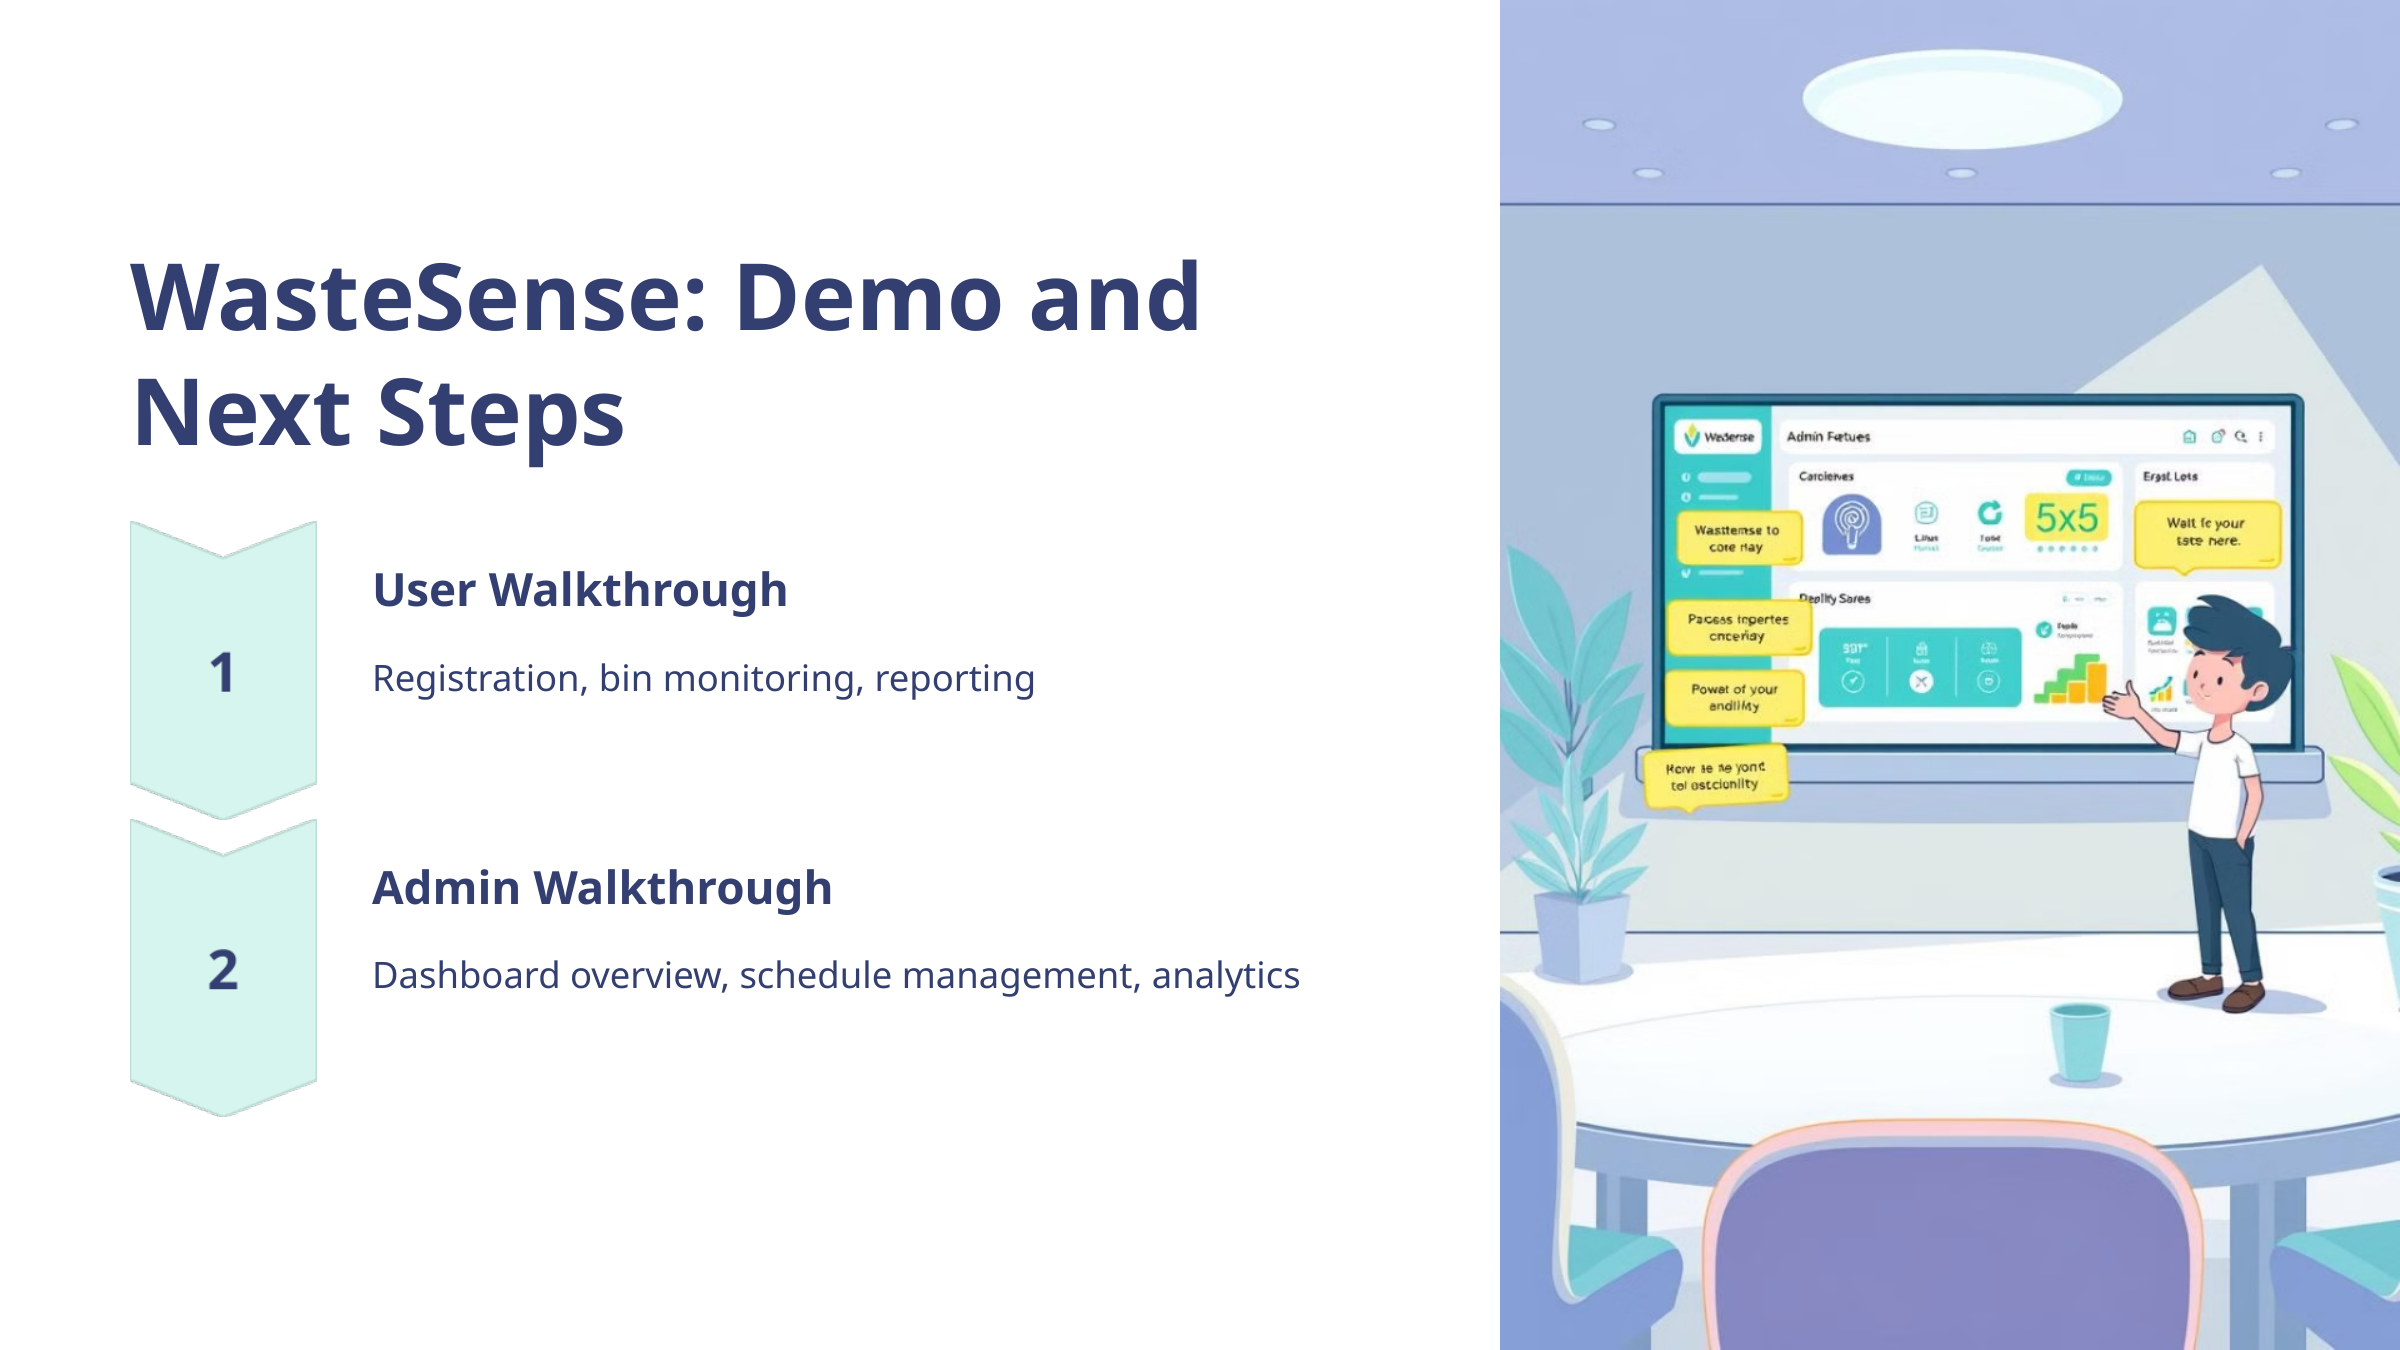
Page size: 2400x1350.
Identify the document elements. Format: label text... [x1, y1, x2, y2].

text_box Dashboard overview, schedule management, analytics [372, 936, 1370, 997]
picture [1499, 0, 2400, 1350]
text_box Admin Walkthrough [372, 856, 955, 915]
text_box User Walkthrough [371, 558, 900, 617]
picture [130, 521, 317, 1117]
text_box Registration, bin monitoring, reporting [372, 639, 1370, 699]
text_box WasteSense: Demo and Next Steps [130, 233, 1370, 466]
